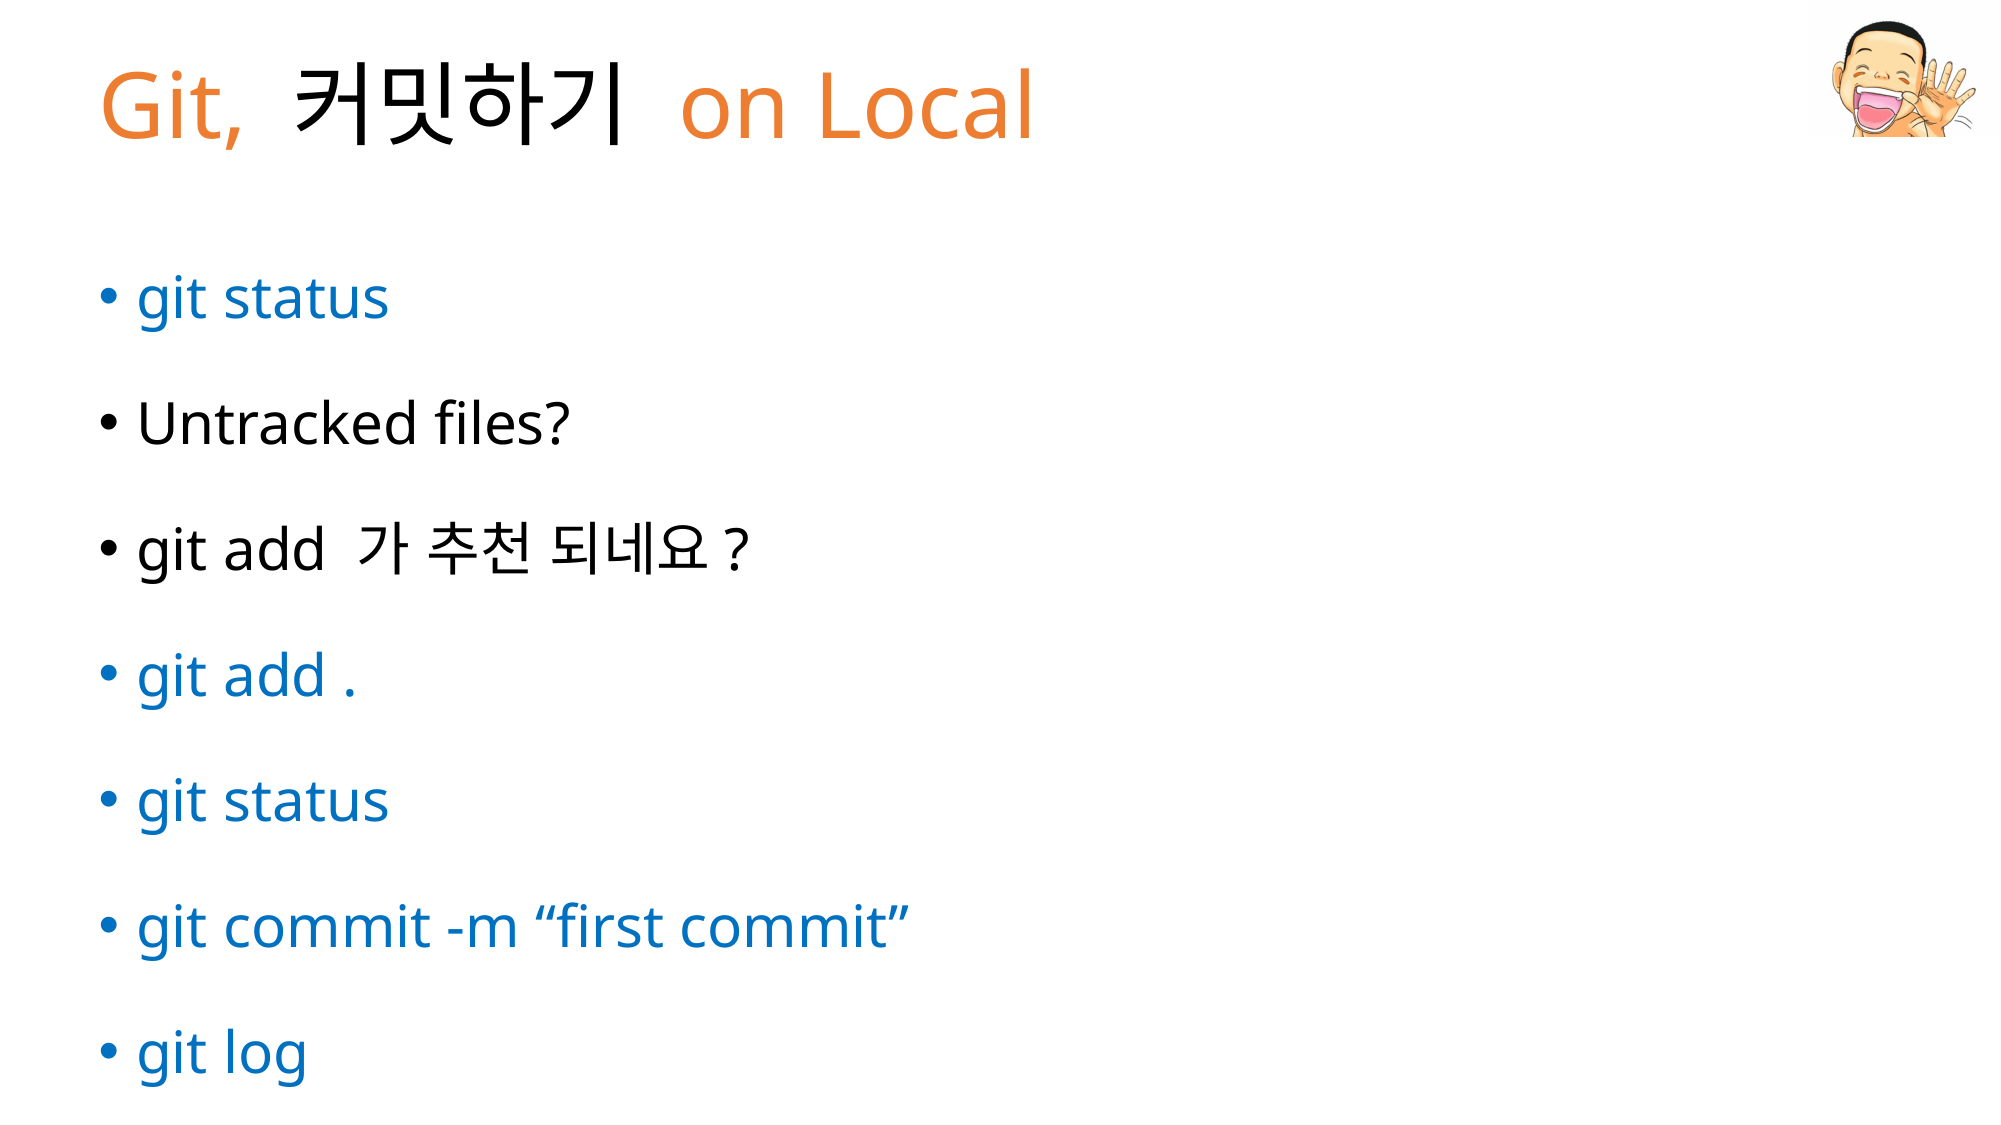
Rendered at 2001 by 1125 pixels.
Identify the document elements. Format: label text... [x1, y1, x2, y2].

picture [1931, 0, 2000, 137]
list git status Untracked files? git add 가 추천 되네요? git add . git status git commit -m “first commit” git log [83, 217, 1931, 1125]
title Git, 커밋하기 on Local [83, 0, 1931, 217]
